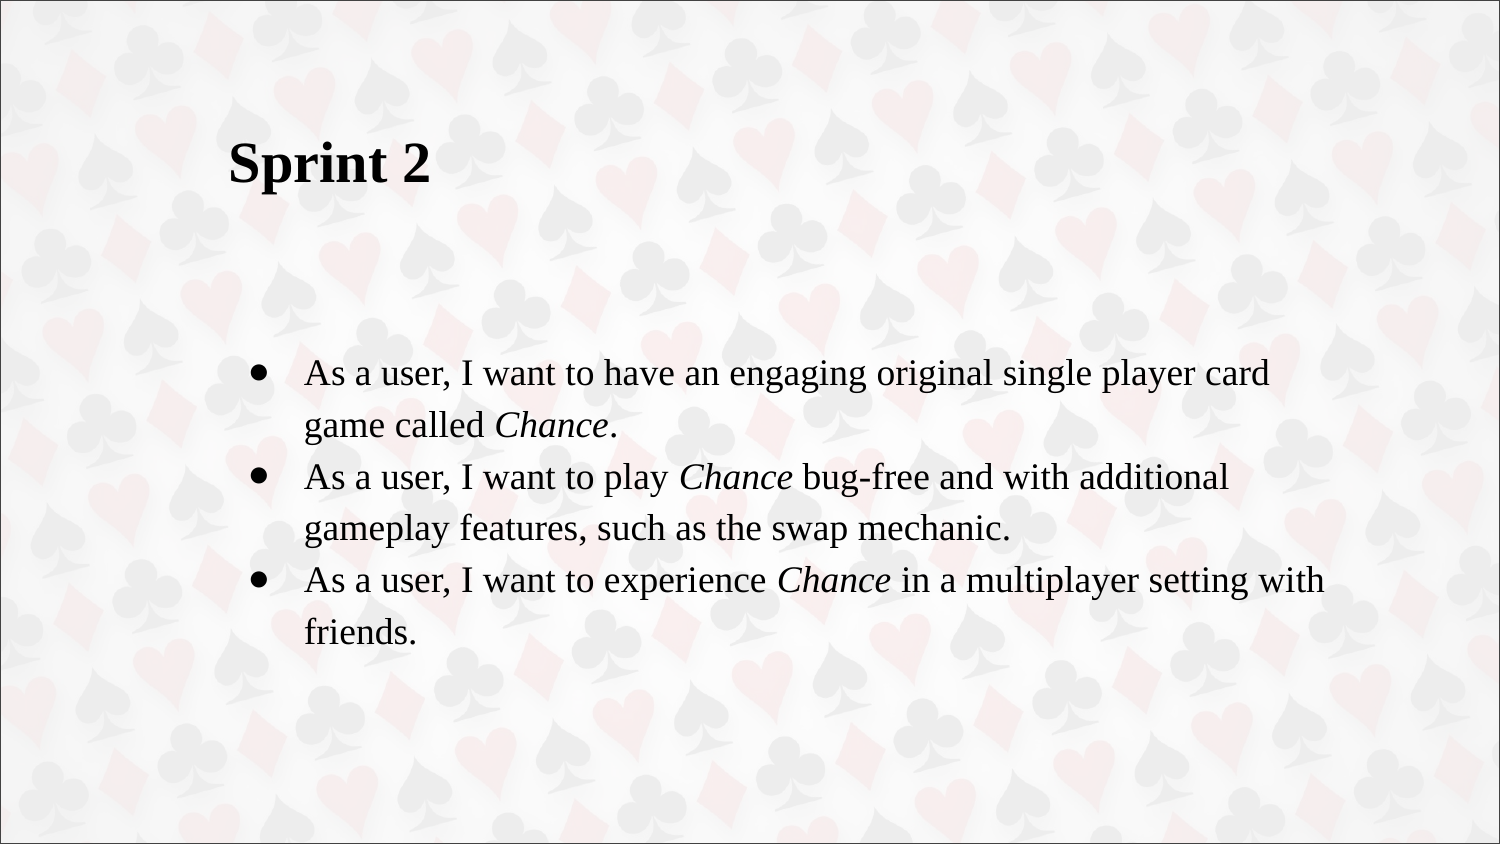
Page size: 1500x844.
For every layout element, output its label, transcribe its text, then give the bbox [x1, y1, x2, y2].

list As a user, I want to have an engaging original single player card game called Chance. As a user, I want to play Chance bug-free and with additional gameplay features, such as the swap mechanic. As a user, I want to experience Chance in a multiplayer setting with friends. [213, 326, 1368, 744]
title Sprint 2 [213, 98, 1368, 263]
